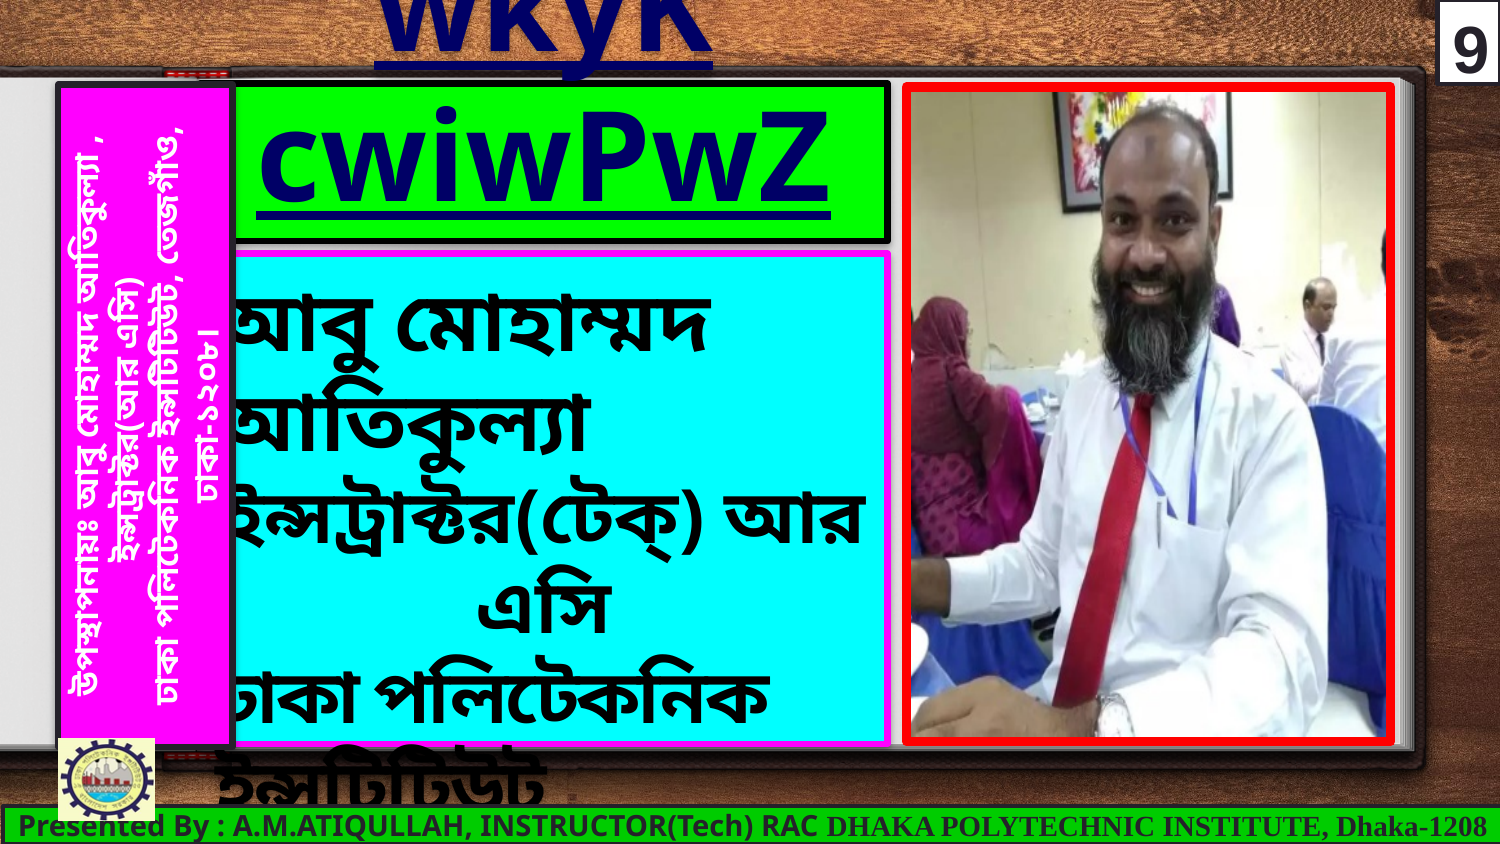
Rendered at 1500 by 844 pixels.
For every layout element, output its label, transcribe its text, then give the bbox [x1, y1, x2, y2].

text_box 9 [1435, 0, 1500, 86]
title wkÿK cwiwPwZ [233, 83, 888, 242]
picture [0, 0, 1500, 844]
subtitle আবু মোহাম্মদ আতিকুল্যা ইন্সট্রাক্টর(টেক্) আর এসি ঢাকা পলিটেকনিক ইন্সটিটিউট, তেজগাঁও শি/এ, ঢাকা- ১২০৮ atiqullahrac@gmail.com [238, 253, 888, 744]
text_box Presented By : A.M.ATIQULLAH, INSTRUCTOR(Tech) RAC DHAKA POLYTECHNIC INSTITUTE, Dhaka-1208 [1, 804, 1500, 844]
text_box উপস্থাপনায়ঃ আবু মোহাম্মদ আতিকুল্যা , ইন্সট্রাক্টর(আর এসি) ঢাকা পলিটেকনিক ইন্সটিটিউট, তেজগাঁও, ঢাকা-১২০৮। [58, 84, 233, 747]
